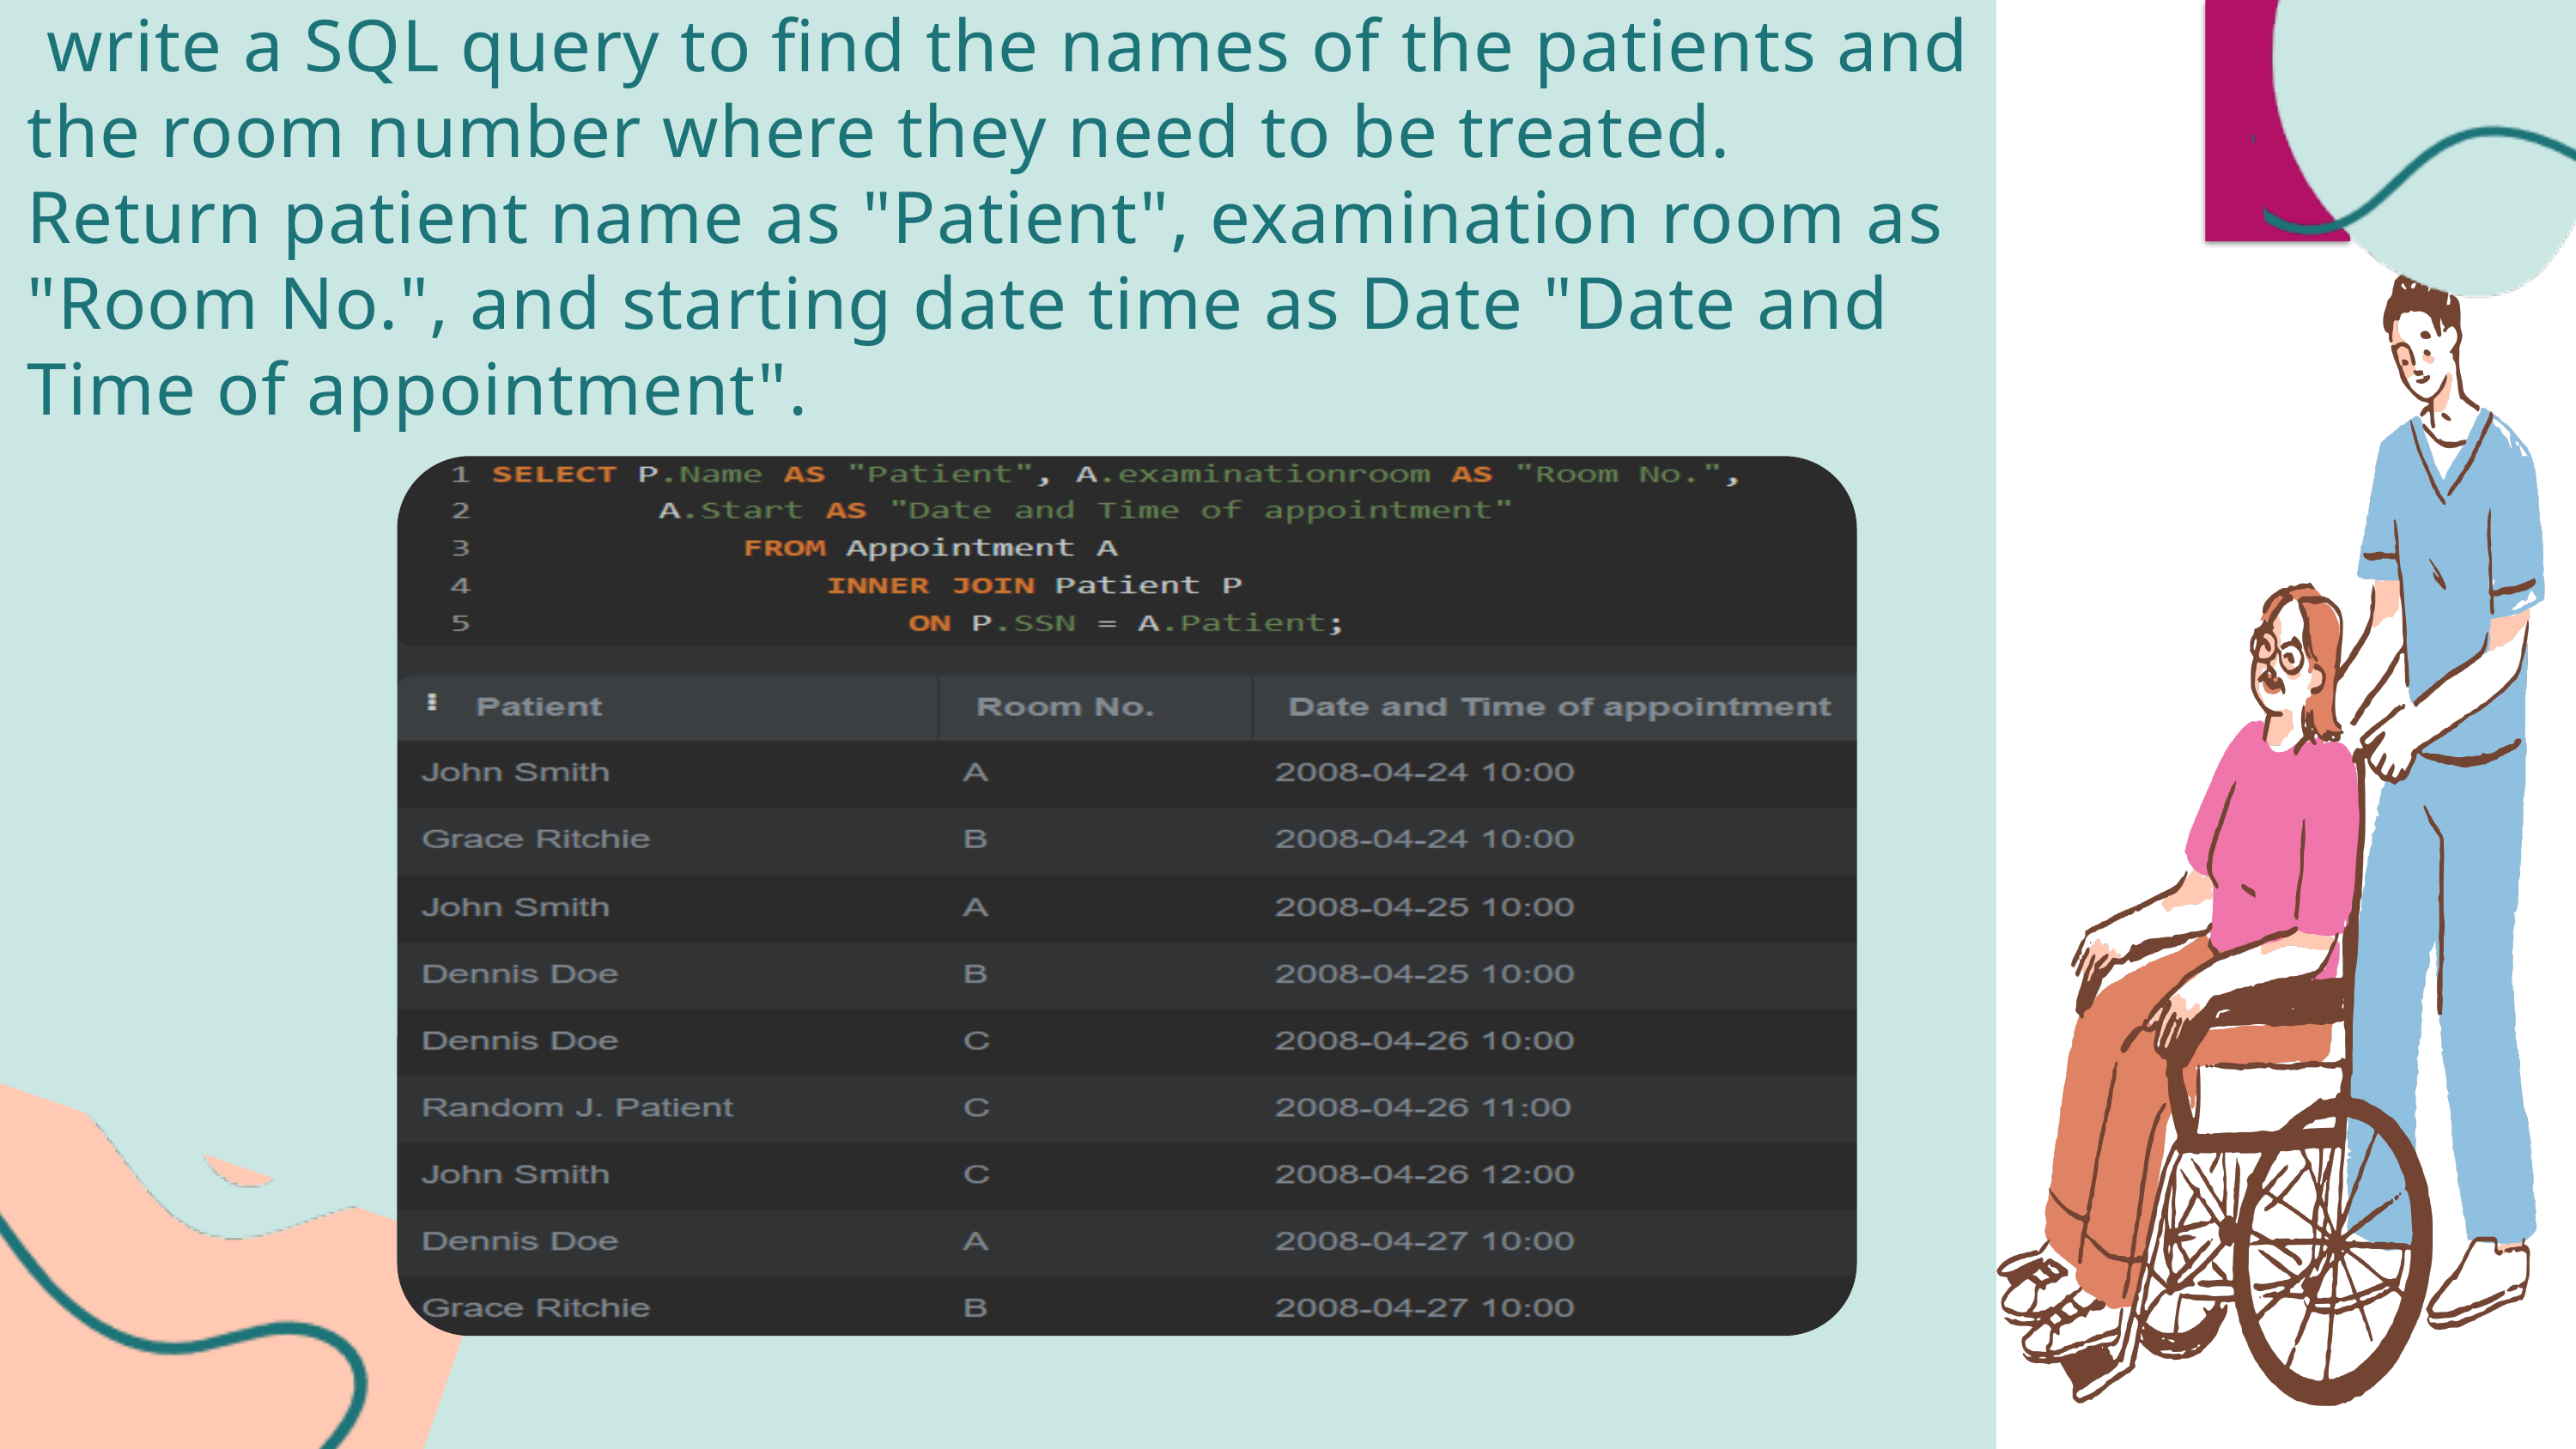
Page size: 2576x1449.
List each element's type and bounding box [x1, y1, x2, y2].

text_box [2002, 263, 2545, 1406]
text_box [2229, 0, 2576, 379]
text_box [0, 0, 1997, 1449]
picture [397, 456, 1857, 1337]
